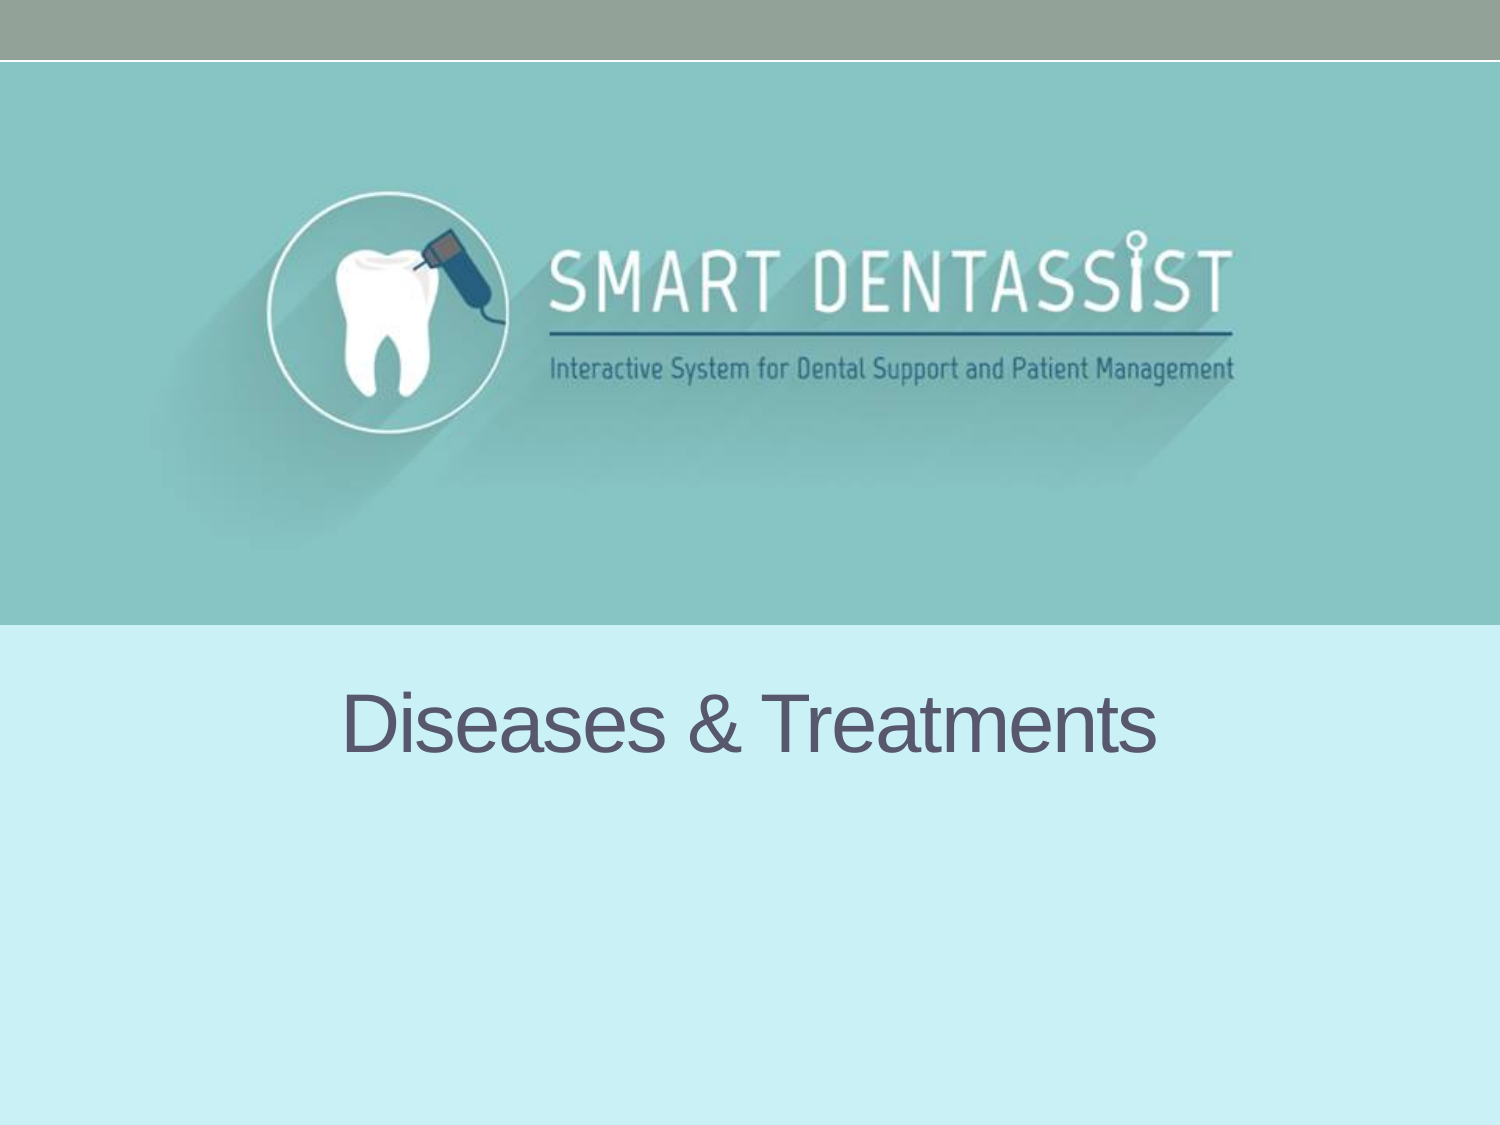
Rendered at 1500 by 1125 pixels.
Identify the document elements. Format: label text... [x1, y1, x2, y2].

picture [0, 62, 1500, 626]
title Diseases & Treatments [0, 632, 1500, 813]
